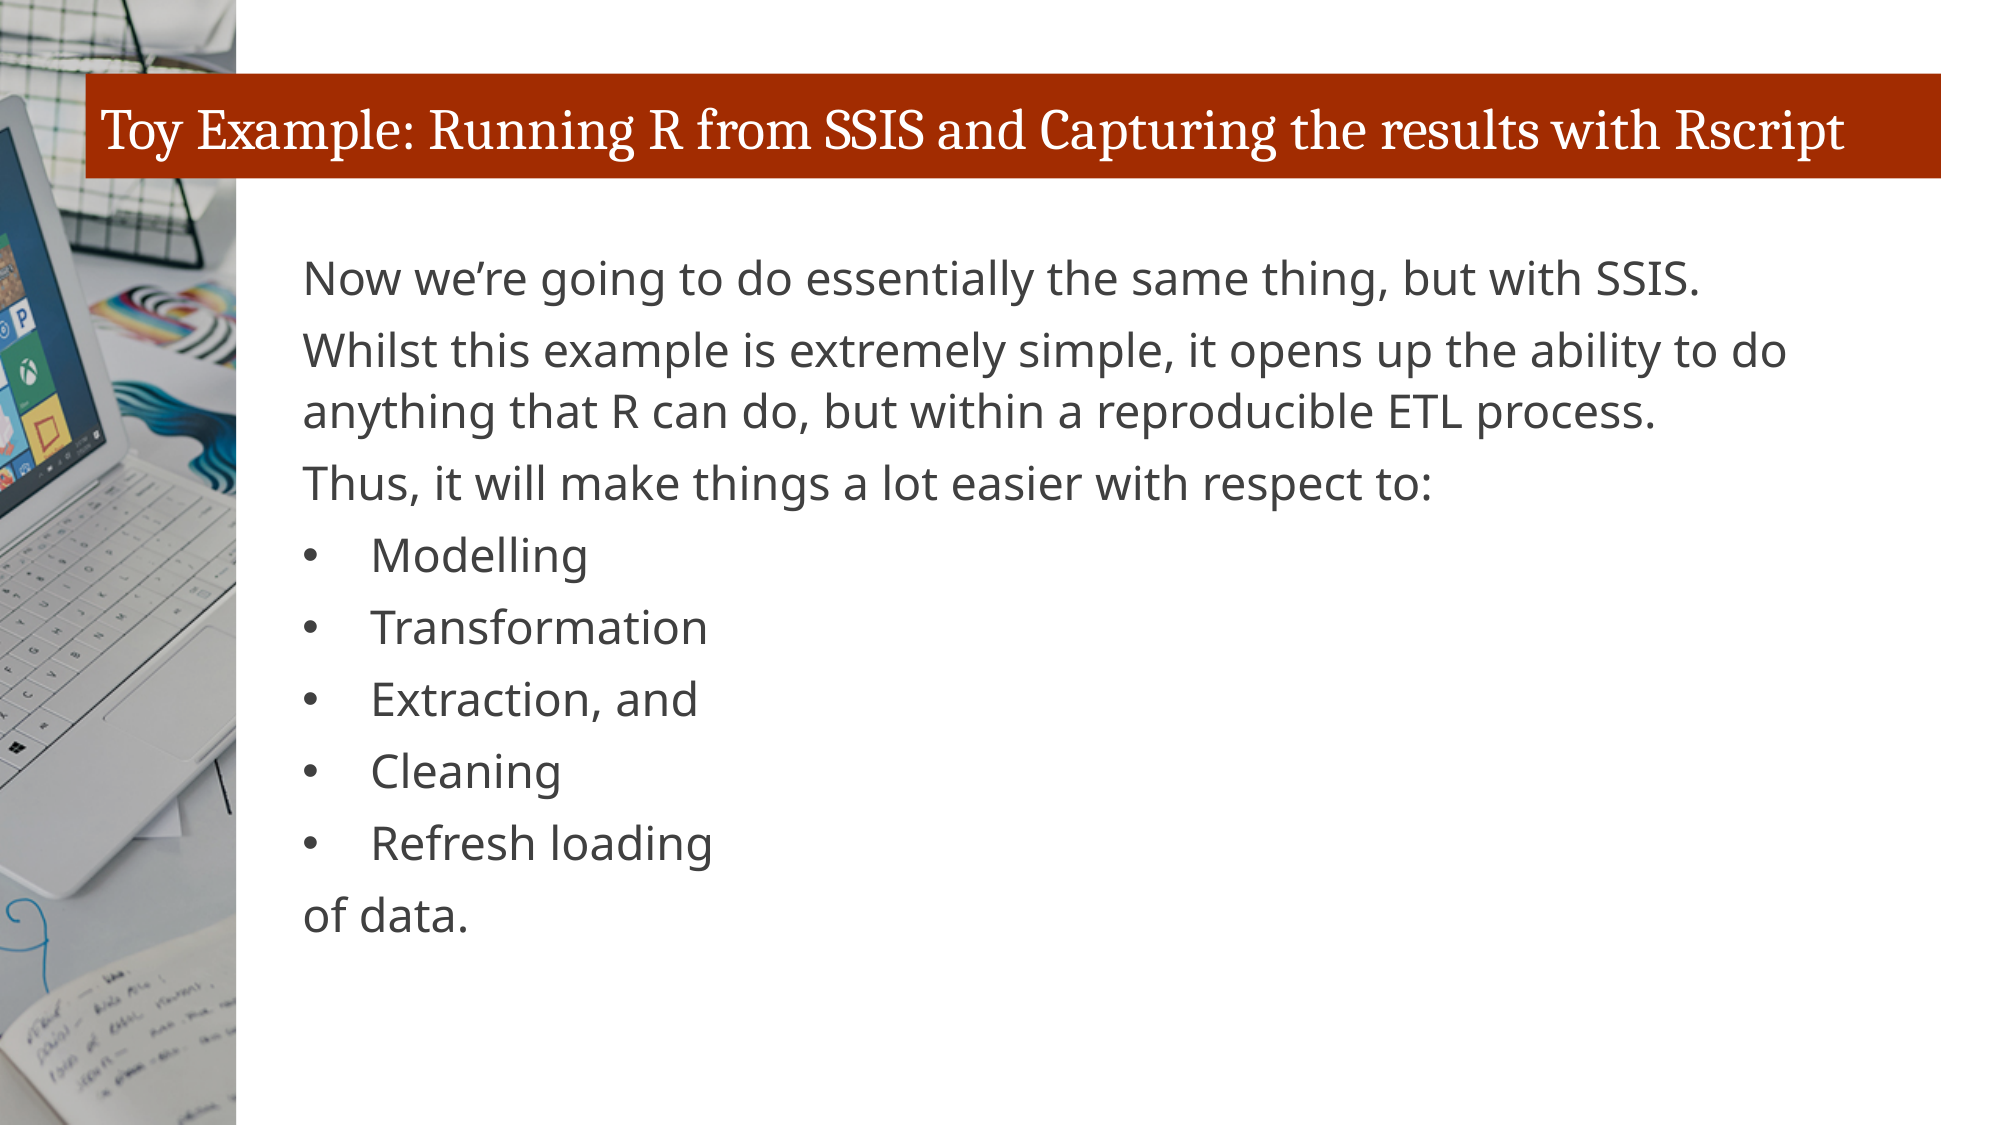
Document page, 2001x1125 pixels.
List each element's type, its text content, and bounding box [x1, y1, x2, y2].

title Toy Example: Running R from SSIS and Capturing the results with Rscript [85, 73, 1941, 179]
picture [0, 0, 237, 1125]
list Now we’re going to do essentially the same thing, but with SSIS. Whilst this example is extremely simple, it opens up the ability to do anything that R can do, but within a reproducible ETL process. Thus, it will make things a lot easier with respect to: Modelling Transformation Extraction, and Cleaning Refresh loading of data. [287, 236, 1941, 957]
